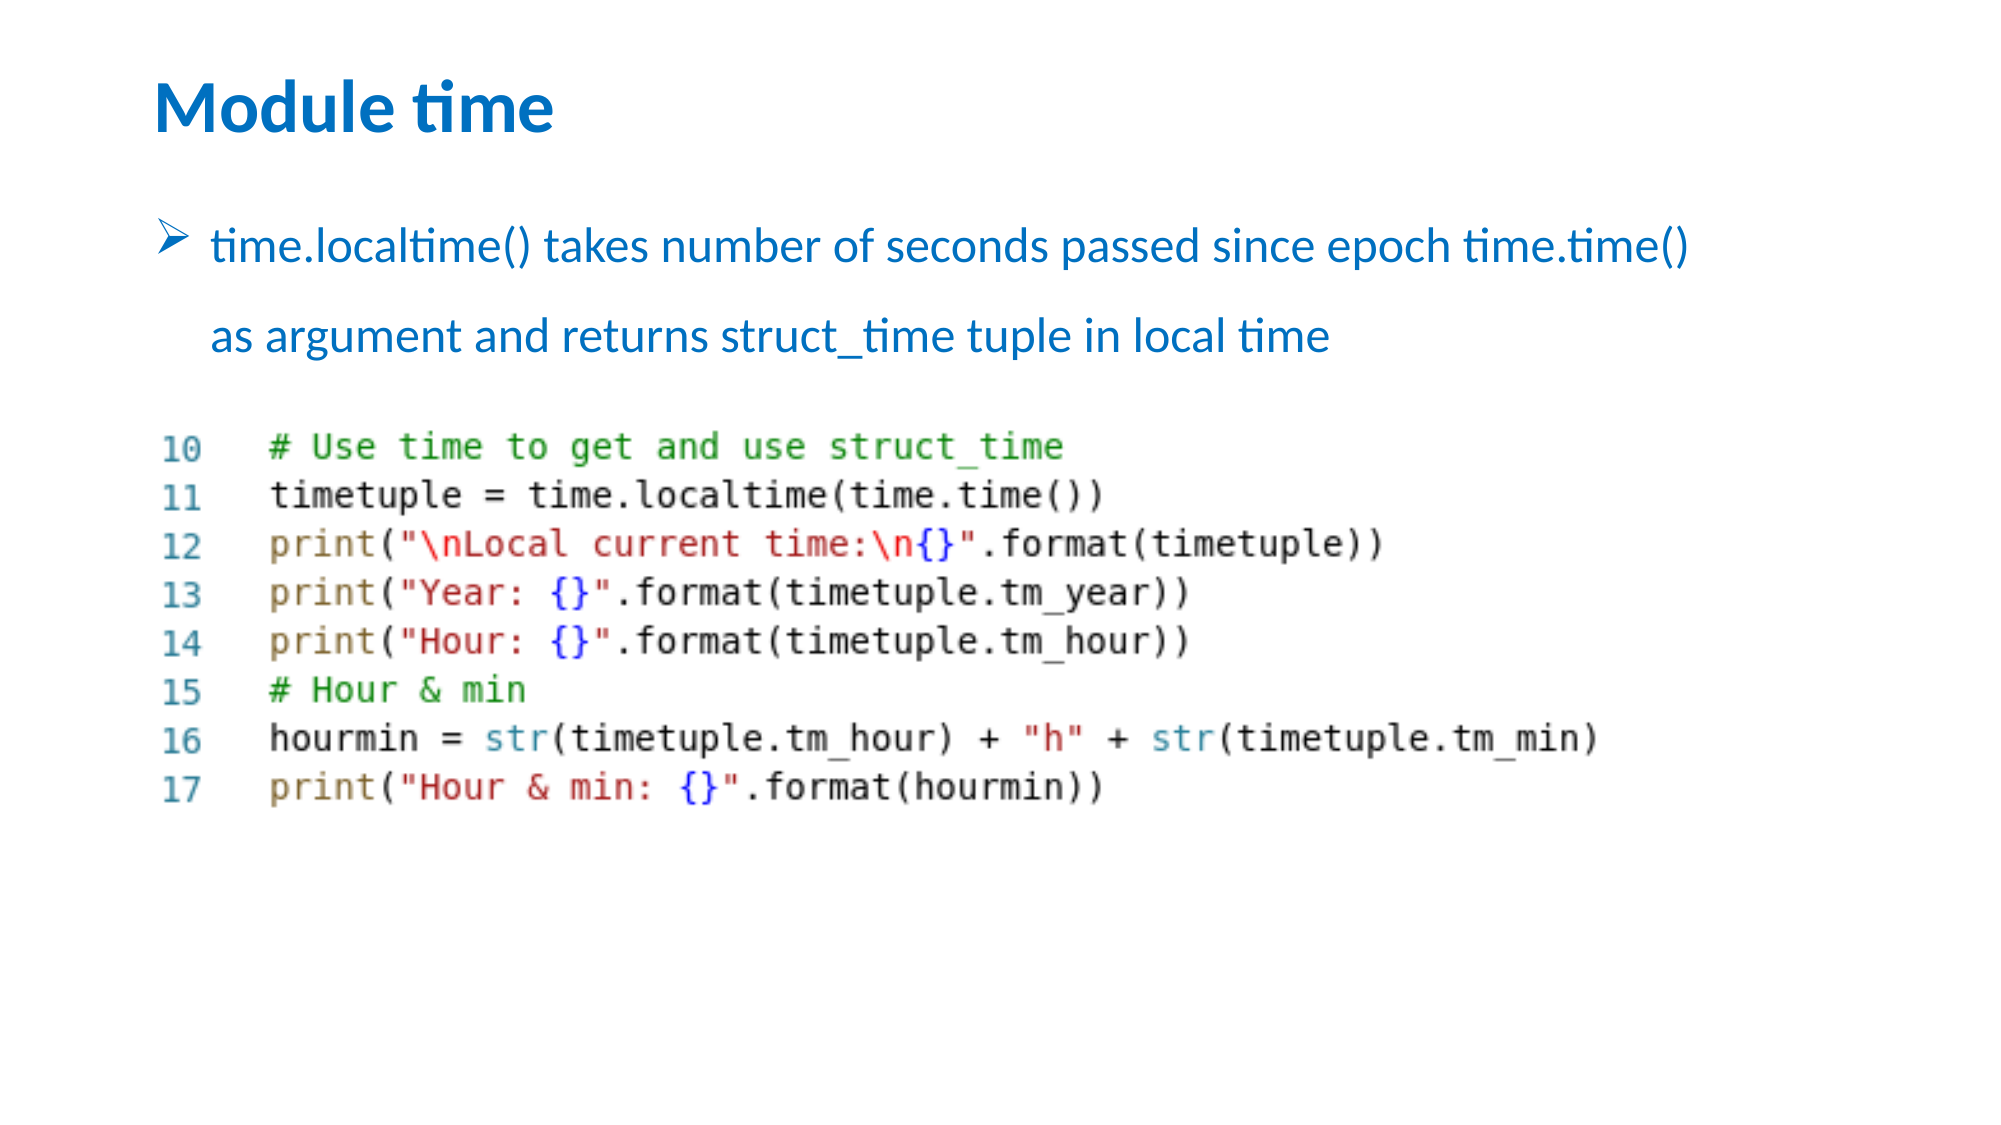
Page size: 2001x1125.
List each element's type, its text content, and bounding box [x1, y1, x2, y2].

title Module time [138, 0, 1864, 174]
picture [149, 424, 1611, 813]
list time.localtime() takes number of seconds passed since epoch time.time() as argument and returns struct_time tuple in local time [138, 174, 1888, 488]
